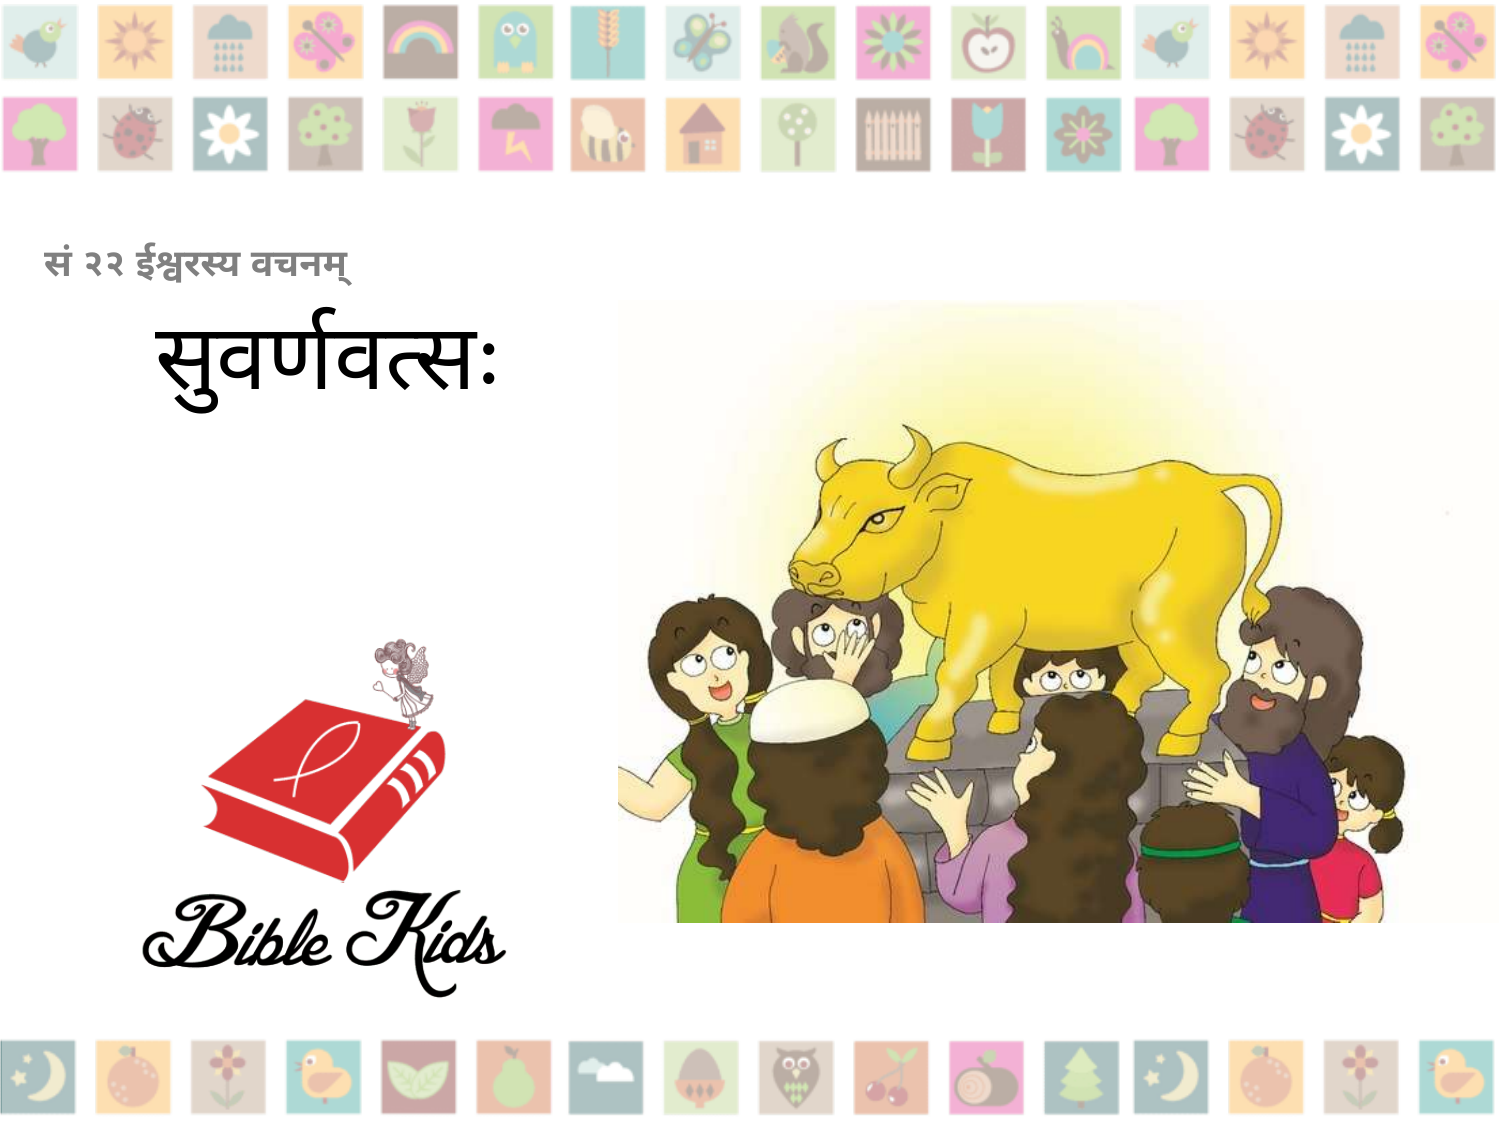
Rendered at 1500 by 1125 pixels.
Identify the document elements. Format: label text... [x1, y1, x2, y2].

picture [618, 300, 1500, 923]
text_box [0, 3, 1500, 181]
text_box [0, 1028, 1500, 1118]
picture [117, 600, 544, 1027]
text_box सं २२ ईश्वरस्य वचनम् [29, 231, 543, 290]
text_box सुवर्णवत्सः [5, 290, 651, 416]
